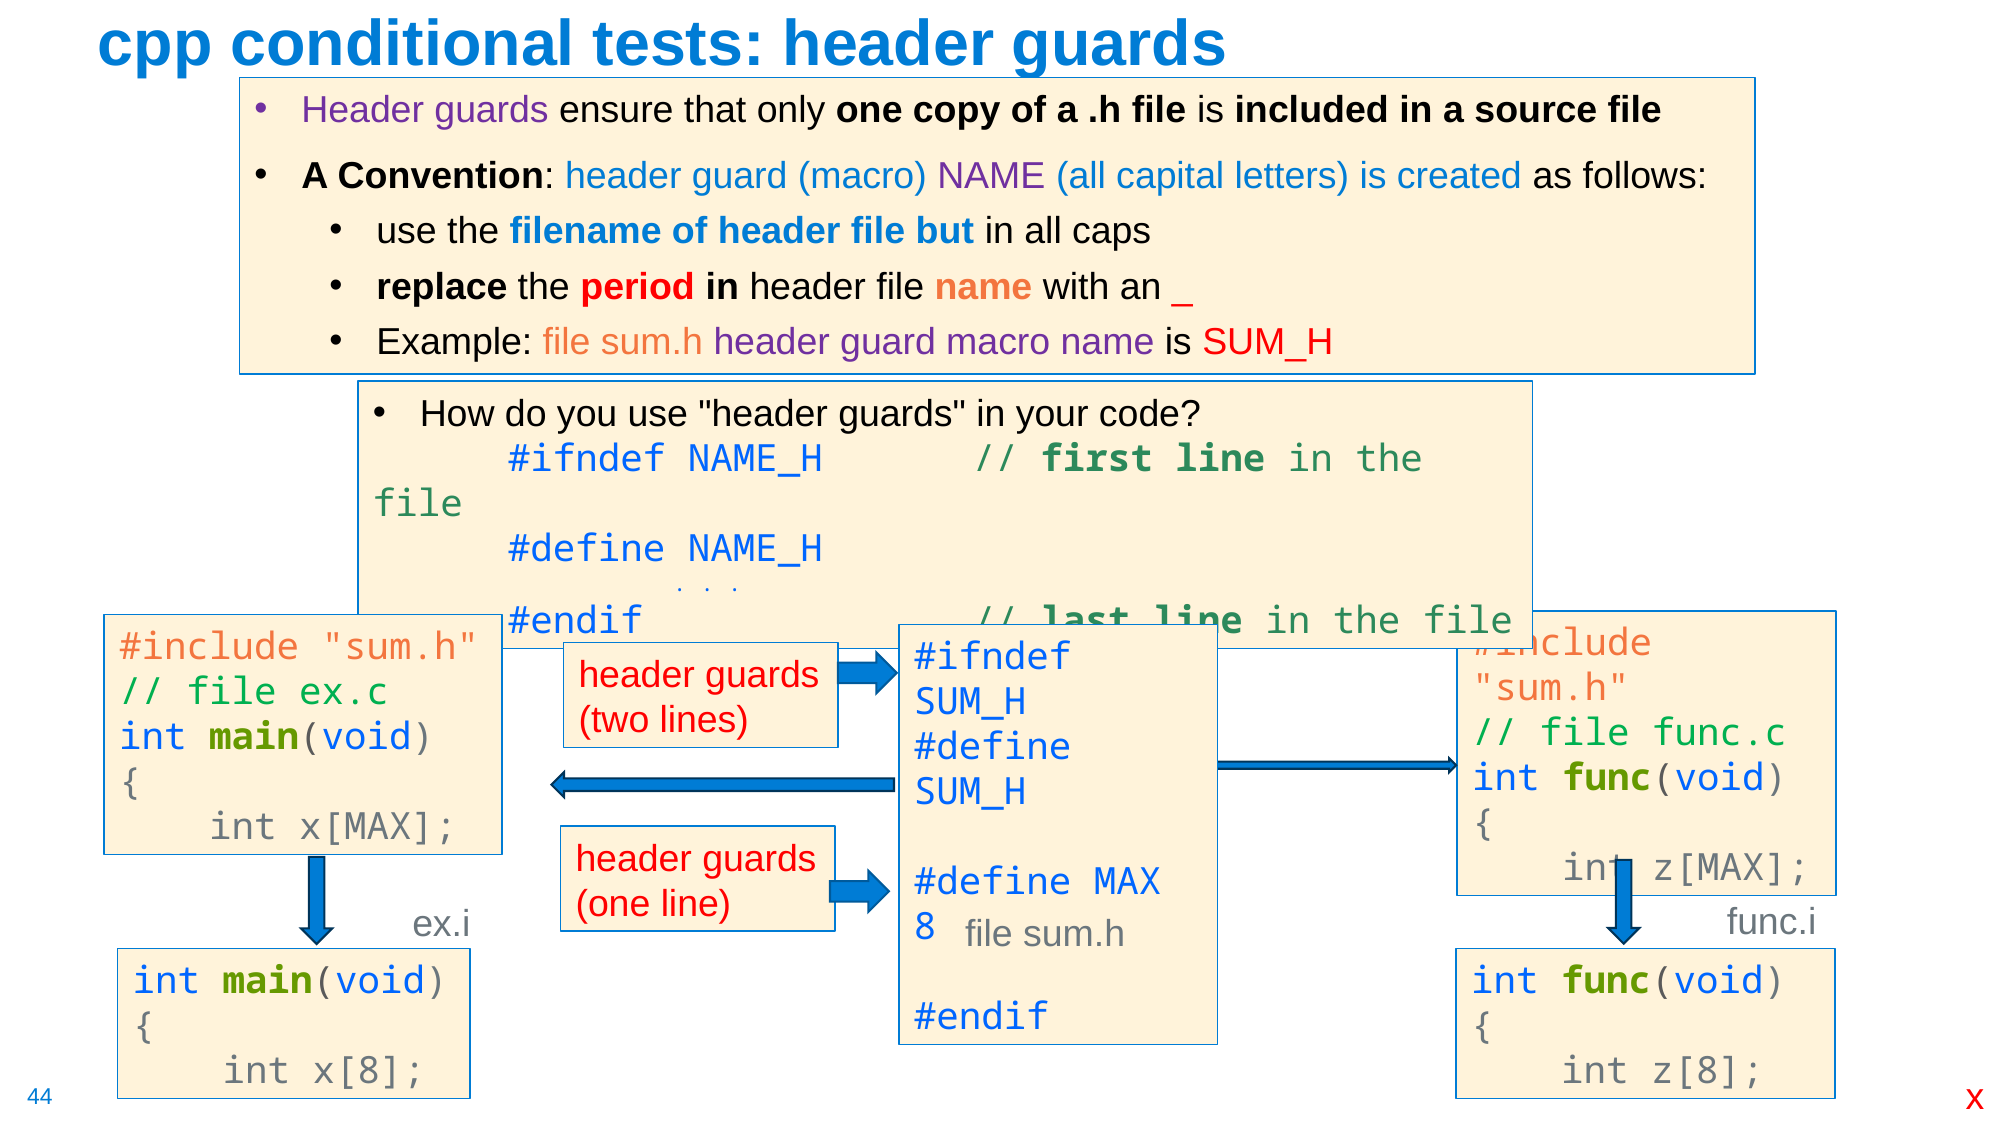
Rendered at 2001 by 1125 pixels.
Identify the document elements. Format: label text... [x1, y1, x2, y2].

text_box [1211, 610, 1837, 1101]
list Header guards ensure that only one copy of a .h file is included in a source file A Convention: header guard (macro) NAME (all capital letters) is created as follows: use the filename of header file but in all caps replace the period in header file name with an _ Example: file sum.h header guard macro name is SUM_H [239, 77, 1755, 375]
text_box How do you use "header guards" in your code? #ifndef NAME_H // first line in the file #define NAME_H . . . #endif // last line in the file [357, 381, 1533, 612]
title cpp conditional tests: header guards [82, 19, 1808, 87]
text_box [103, 614, 1218, 1101]
text_box x [1950, 1064, 2000, 1125]
